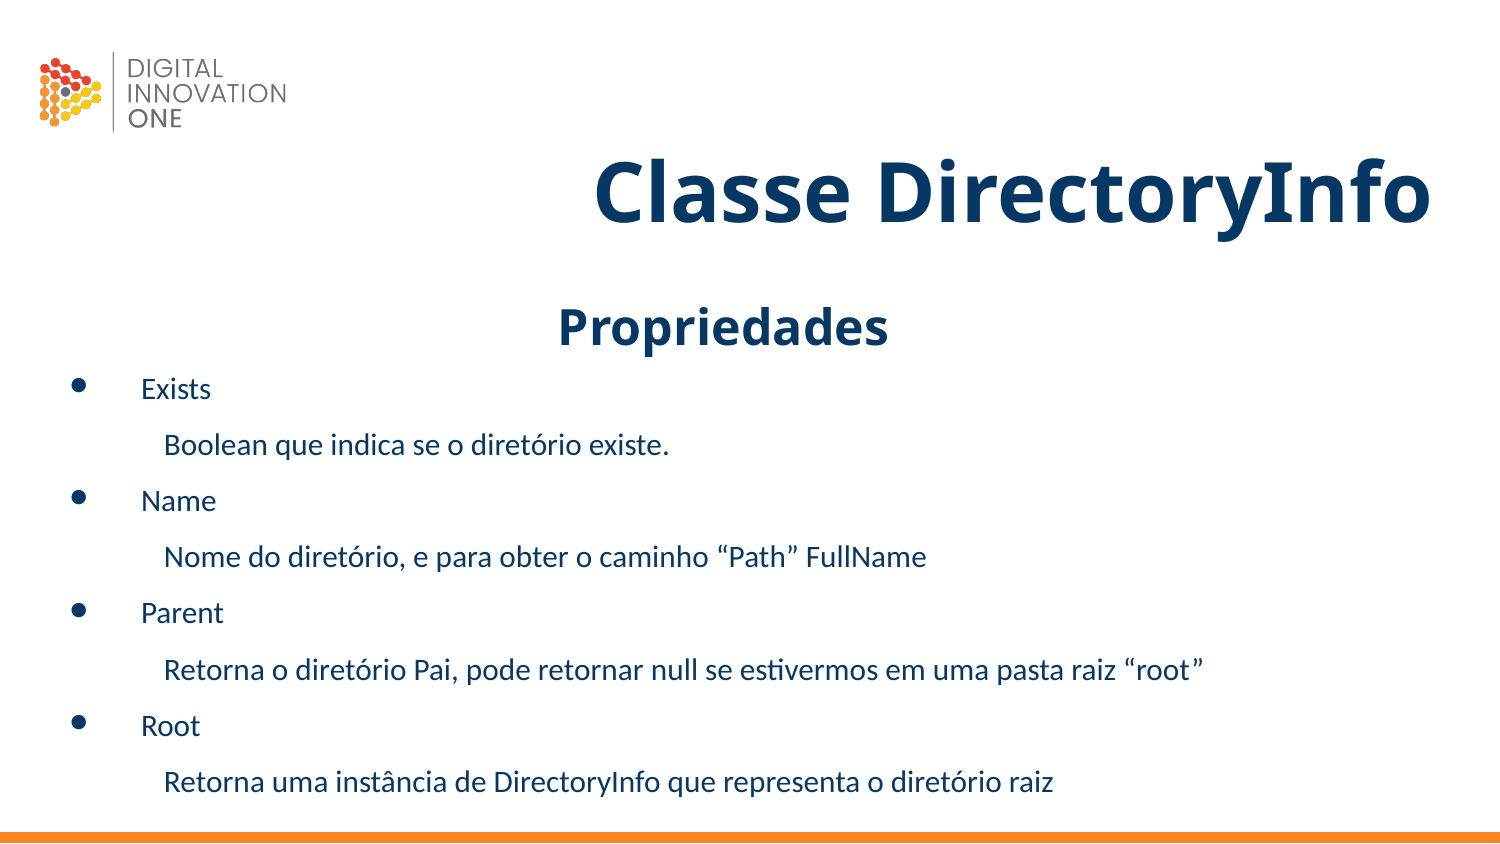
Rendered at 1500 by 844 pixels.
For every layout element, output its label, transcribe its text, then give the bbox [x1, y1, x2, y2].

picture [23, 43, 303, 141]
subtitle Classe DirectoryInfo [51, 140, 1449, 238]
text_box [0, 832, 1500, 843]
text_box Propriedades [40, 280, 1394, 411]
subtitle Exists Boolean que indica se o diretório existe. Name Nome do diretório, e para obter o caminho “Path” FullName Parent Retorna o diretório Pai, pode retornar null se estivermos em uma pasta raiz “root” Root Retorna uma instância de DirectoryInfo que representa o diretório raiz [51, 348, 1341, 800]
